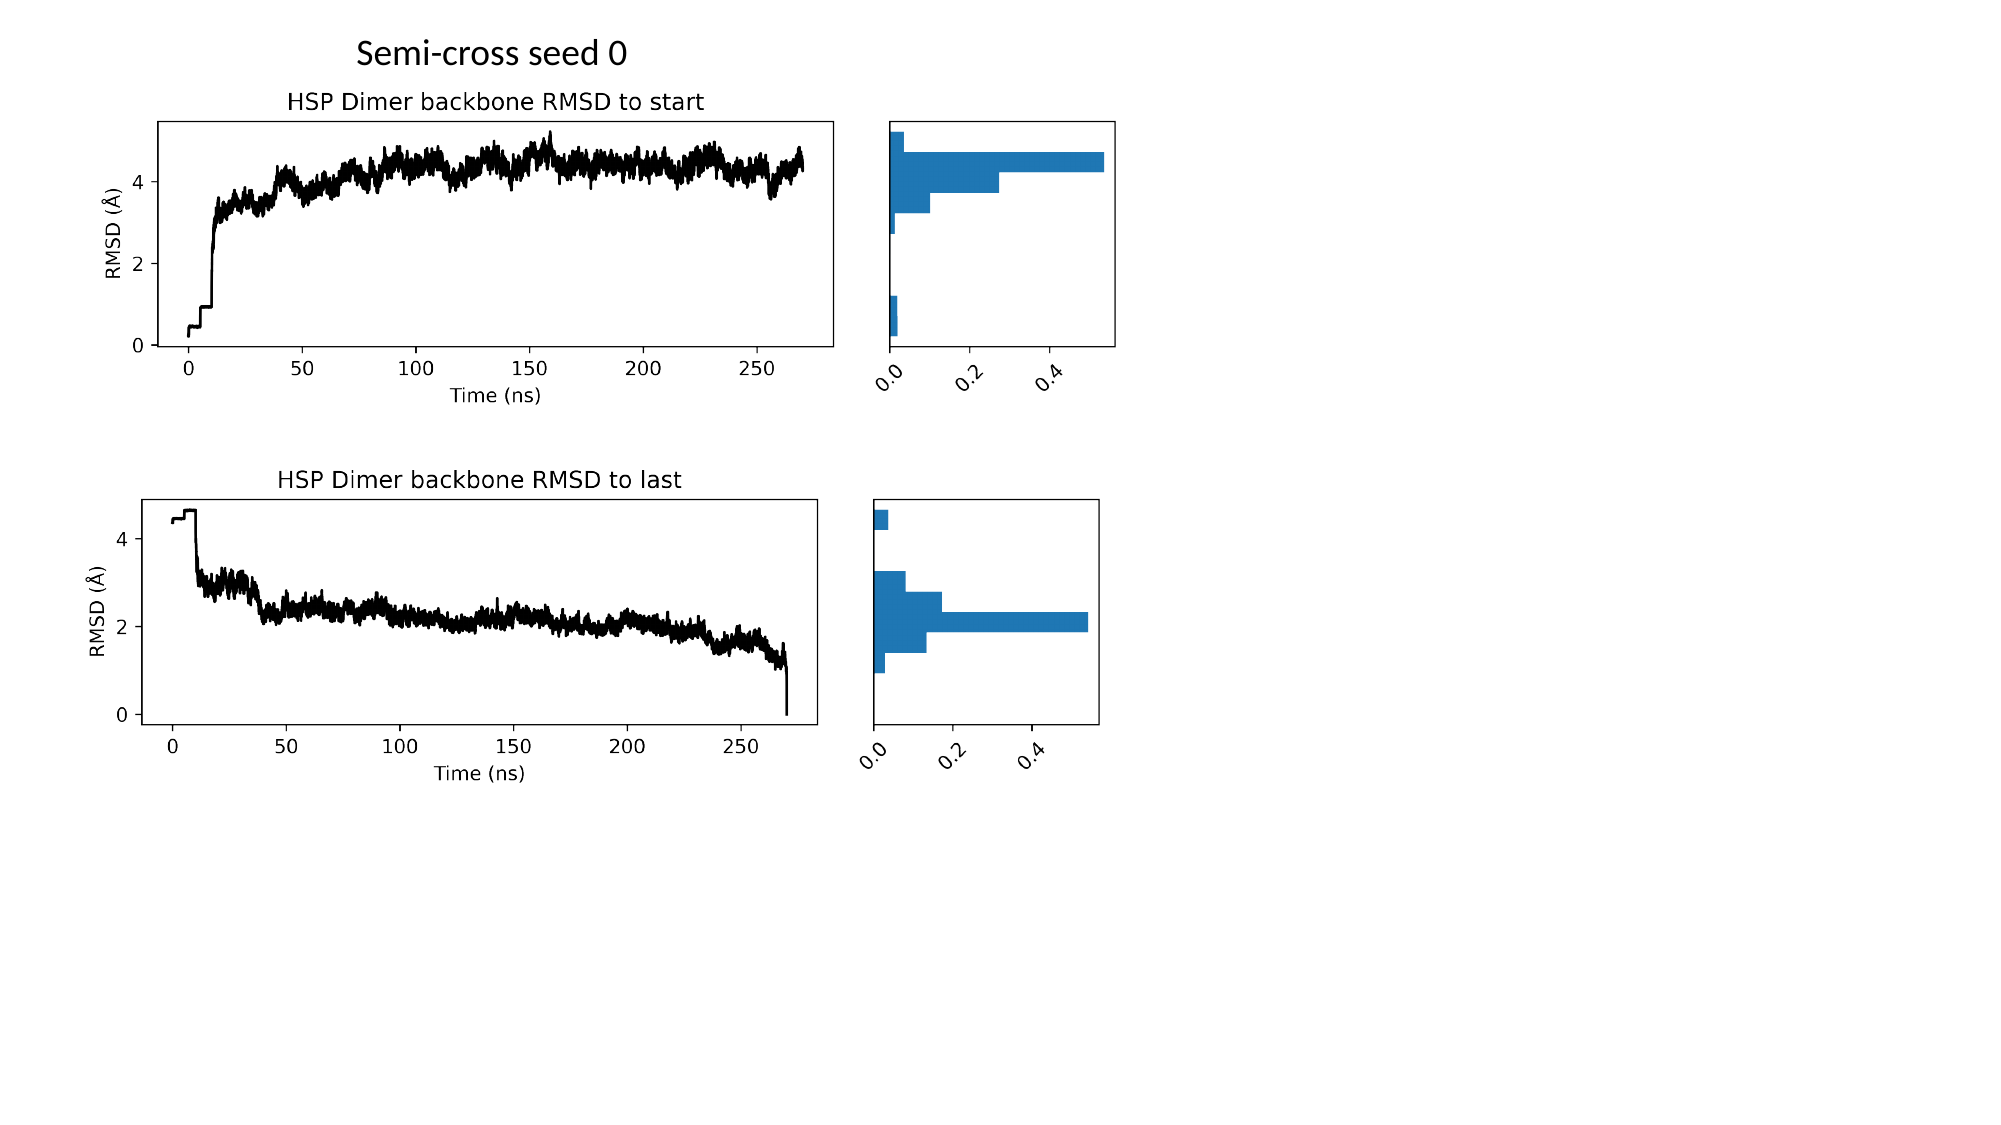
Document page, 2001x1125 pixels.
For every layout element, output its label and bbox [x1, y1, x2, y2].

picture [29, 0, 1171, 837]
